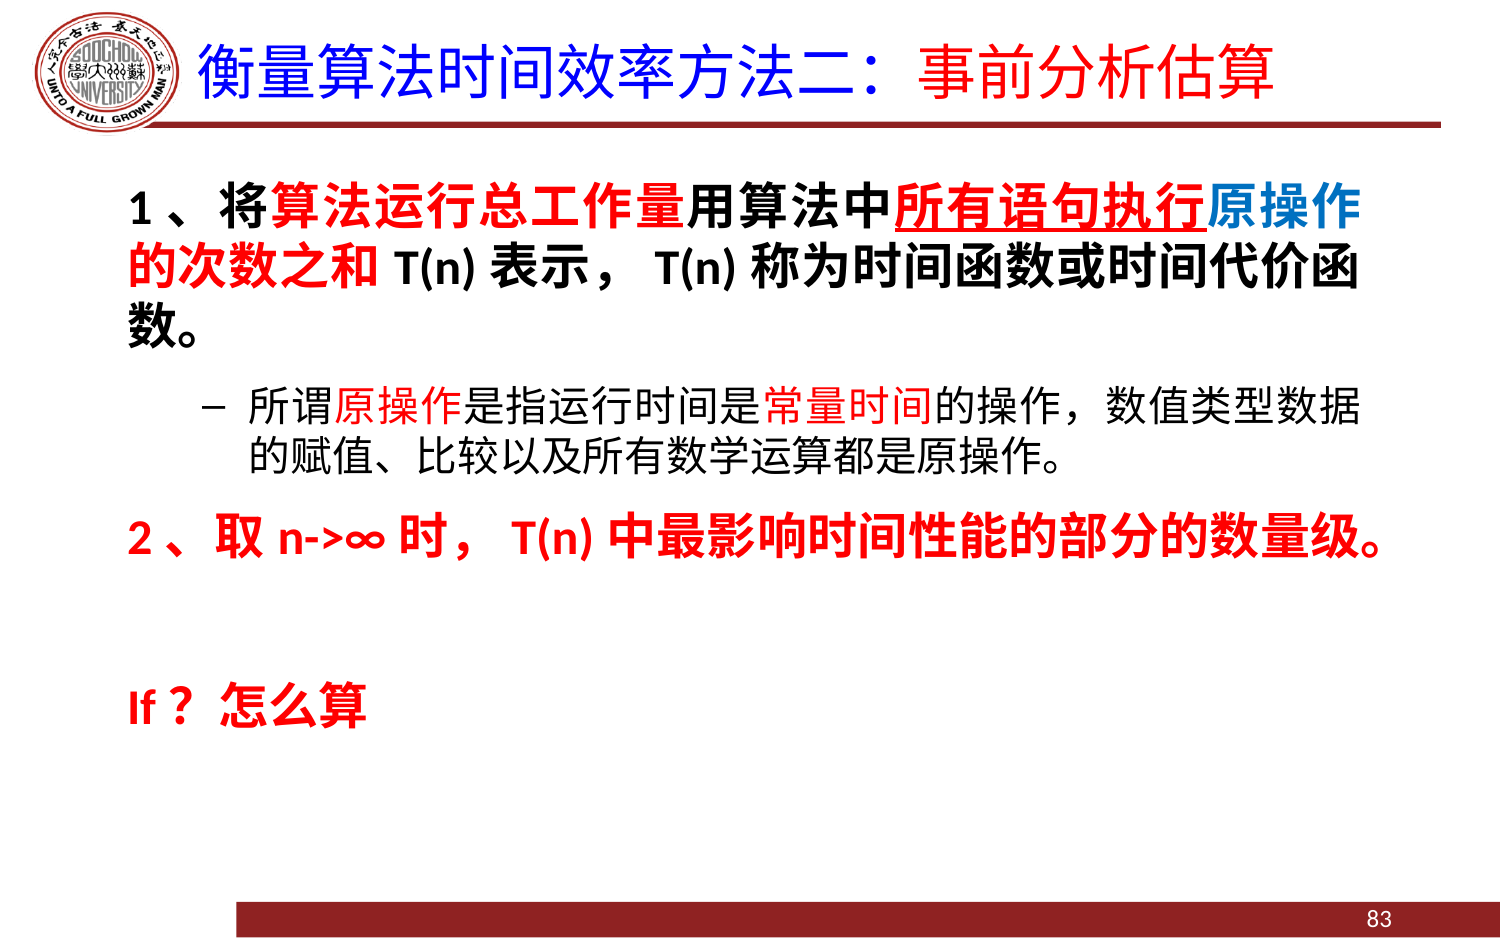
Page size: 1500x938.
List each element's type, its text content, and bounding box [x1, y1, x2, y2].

title 衡量算法时间效率方法二：事前分析估算 [181, 25, 1500, 115]
slide_number 83 [1057, 899, 1408, 936]
list 1、将算法运行总工作量用算法中所有语句执行原操作的次数之和T(n)表示，T(n)称为时间函数或时间代价函数。 所谓原操作是指运行时间是常量时间的操作，数值类型数据的赋值、比较以及所有数学运算都是原操作。 2、取n->∞时，T(n)中最影响时间性能的部分的数量级。 If？怎么算 [112, 166, 1376, 833]
picture [30, 8, 184, 136]
